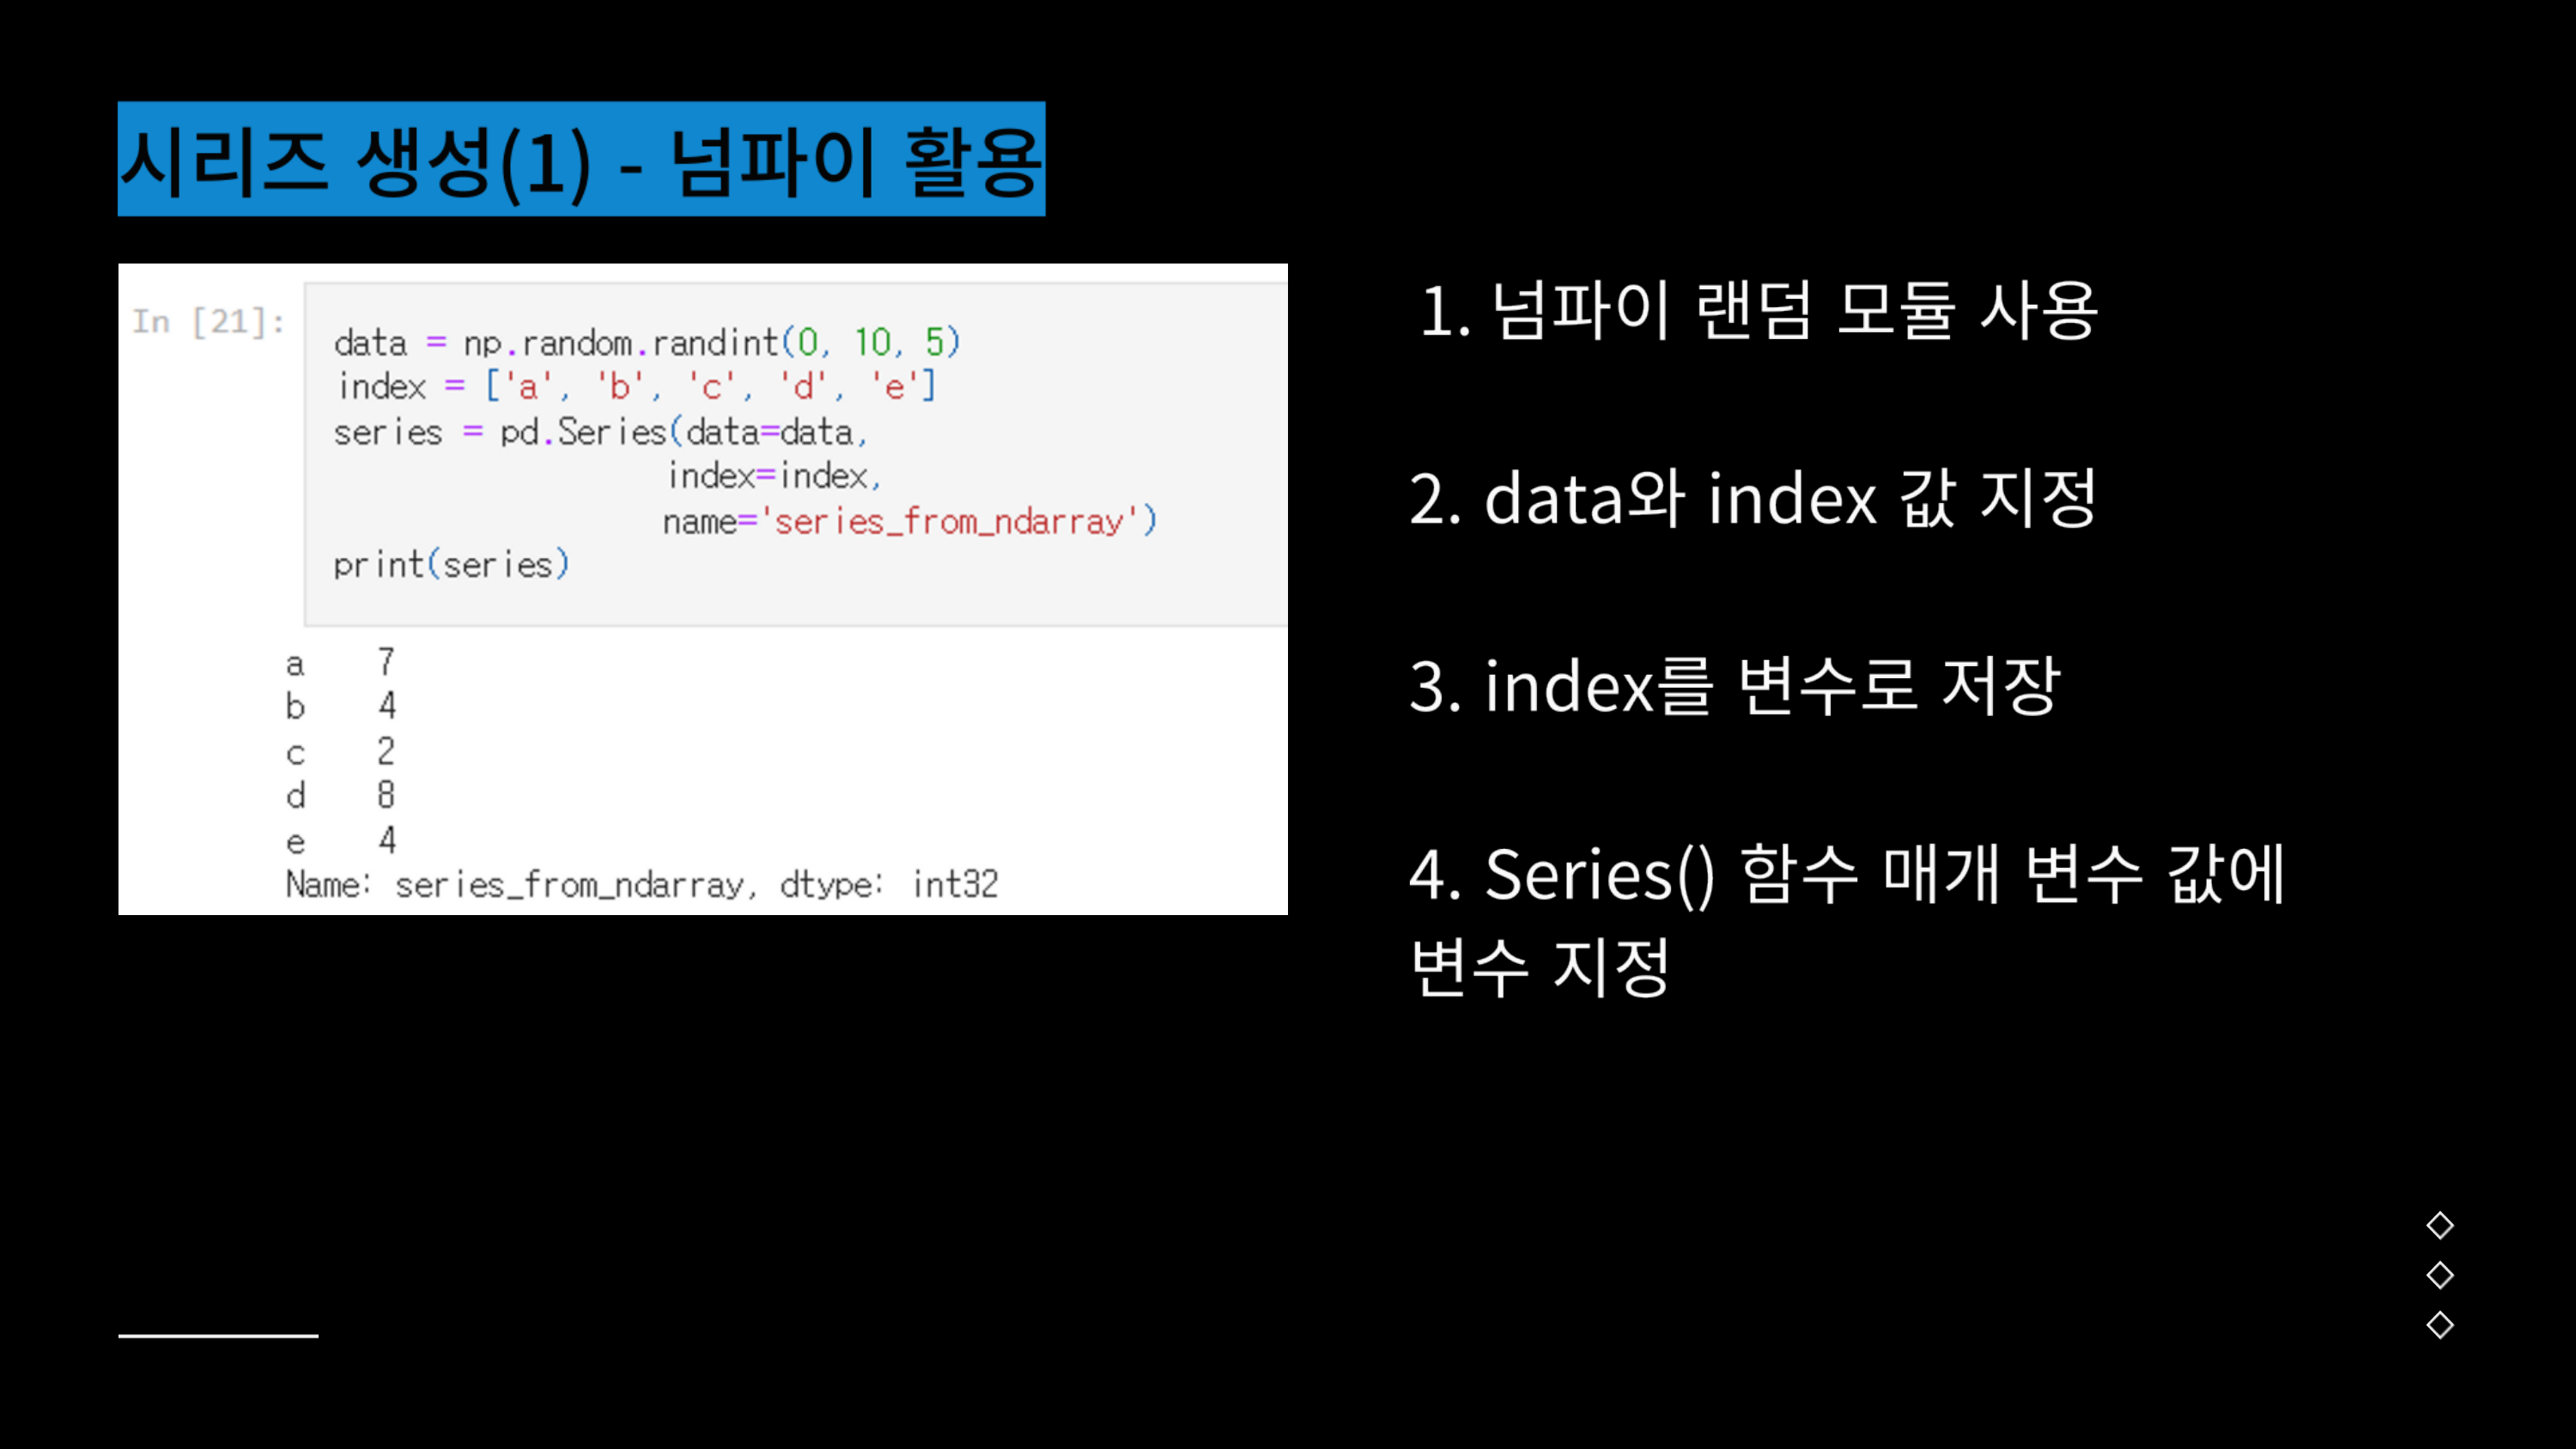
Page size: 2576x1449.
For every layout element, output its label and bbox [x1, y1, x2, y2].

picture [1388, 243, 2369, 1076]
text_box [118, 263, 1288, 915]
text_box [118, 1329, 319, 1344]
picture [94, 78, 1122, 294]
text_box [2425, 1210, 2455, 1340]
